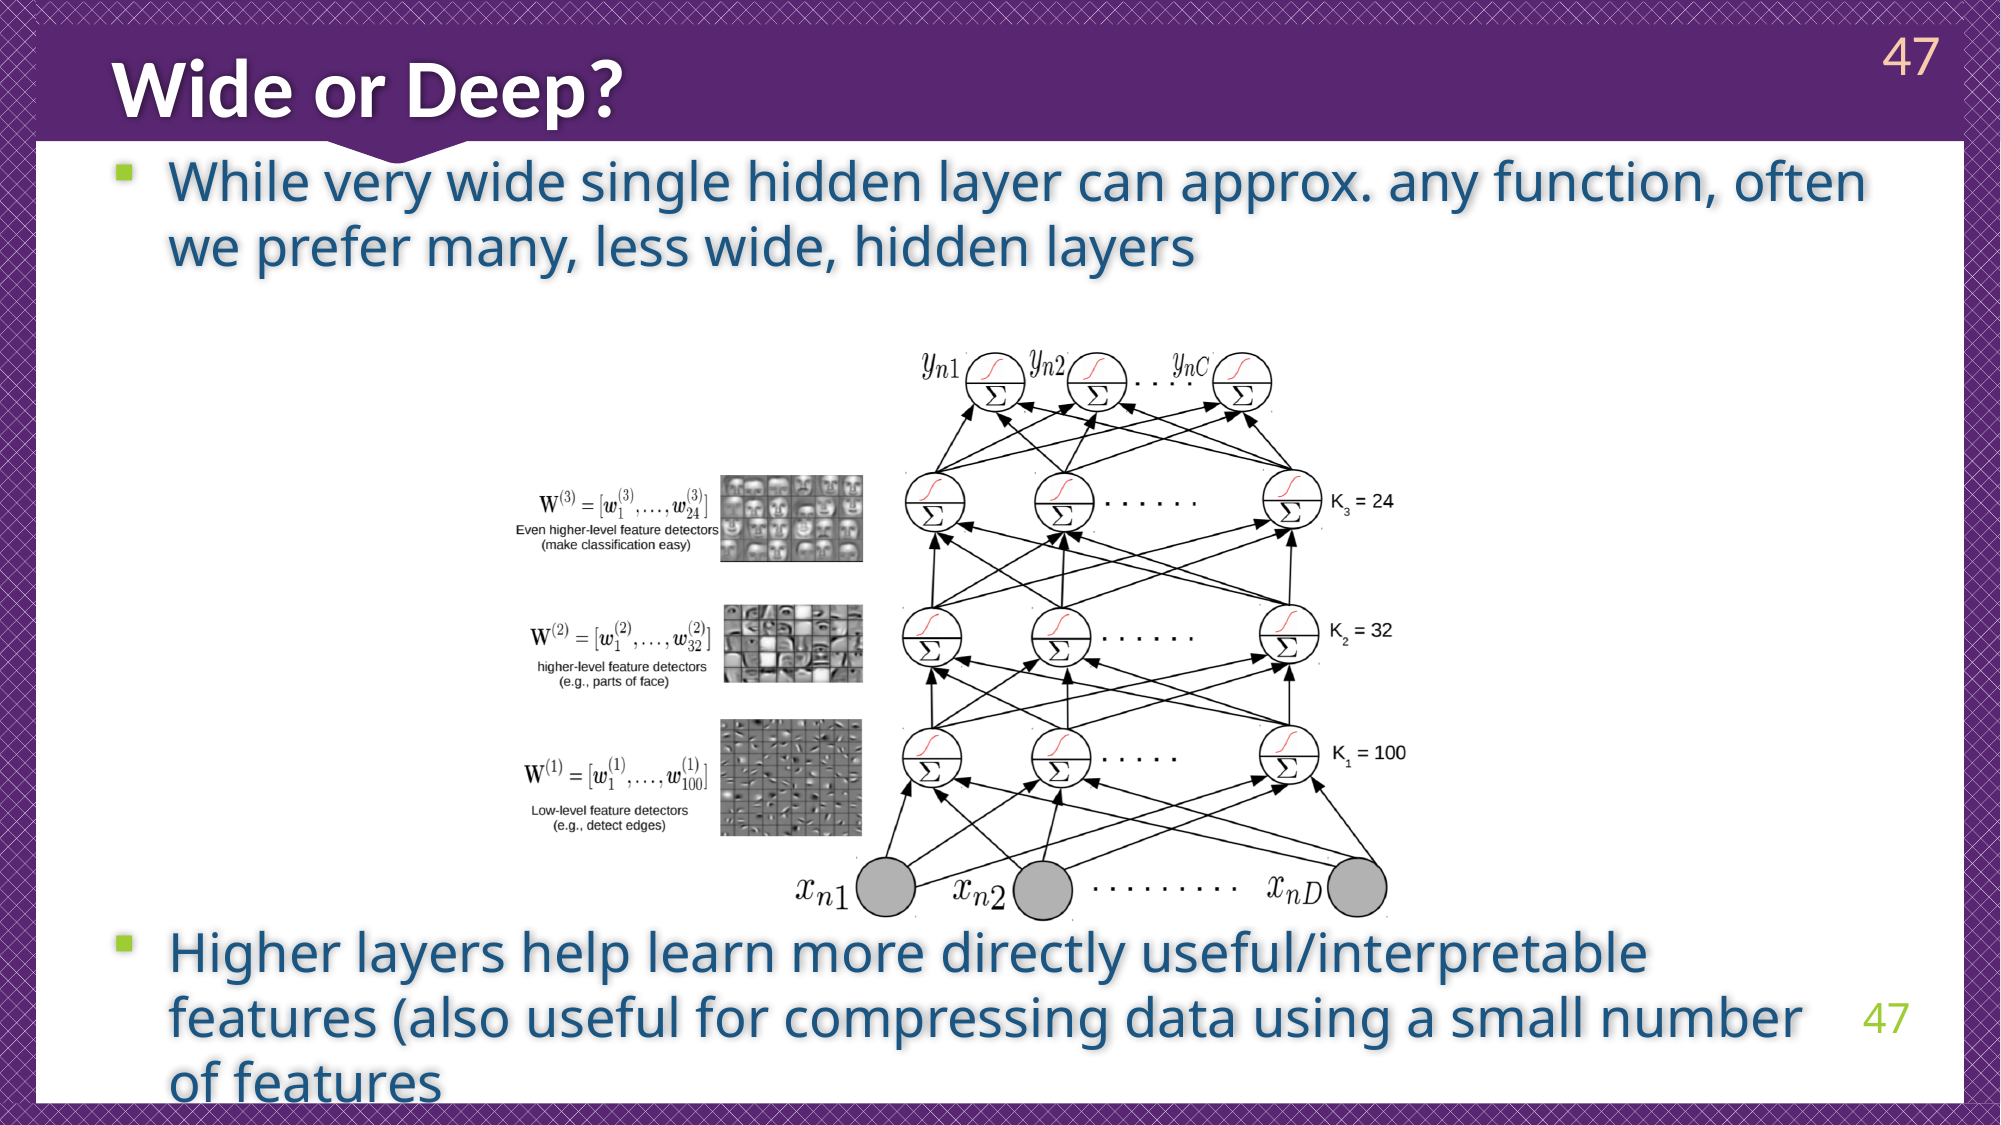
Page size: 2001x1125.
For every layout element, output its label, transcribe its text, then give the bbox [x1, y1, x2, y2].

list While very wide single hidden layer can approx. any function, often we prefer many, less wide, hidden layers Higher layers help learn more directly useful/interpretable features (also useful for compressing data using a small number of features [96, 209, 1886, 1051]
picture [499, 333, 1417, 927]
text_box 47 [1857, 22, 1957, 83]
title Wide or Deep? [96, 25, 1886, 142]
slide_number 47 [1751, 970, 1926, 1051]
